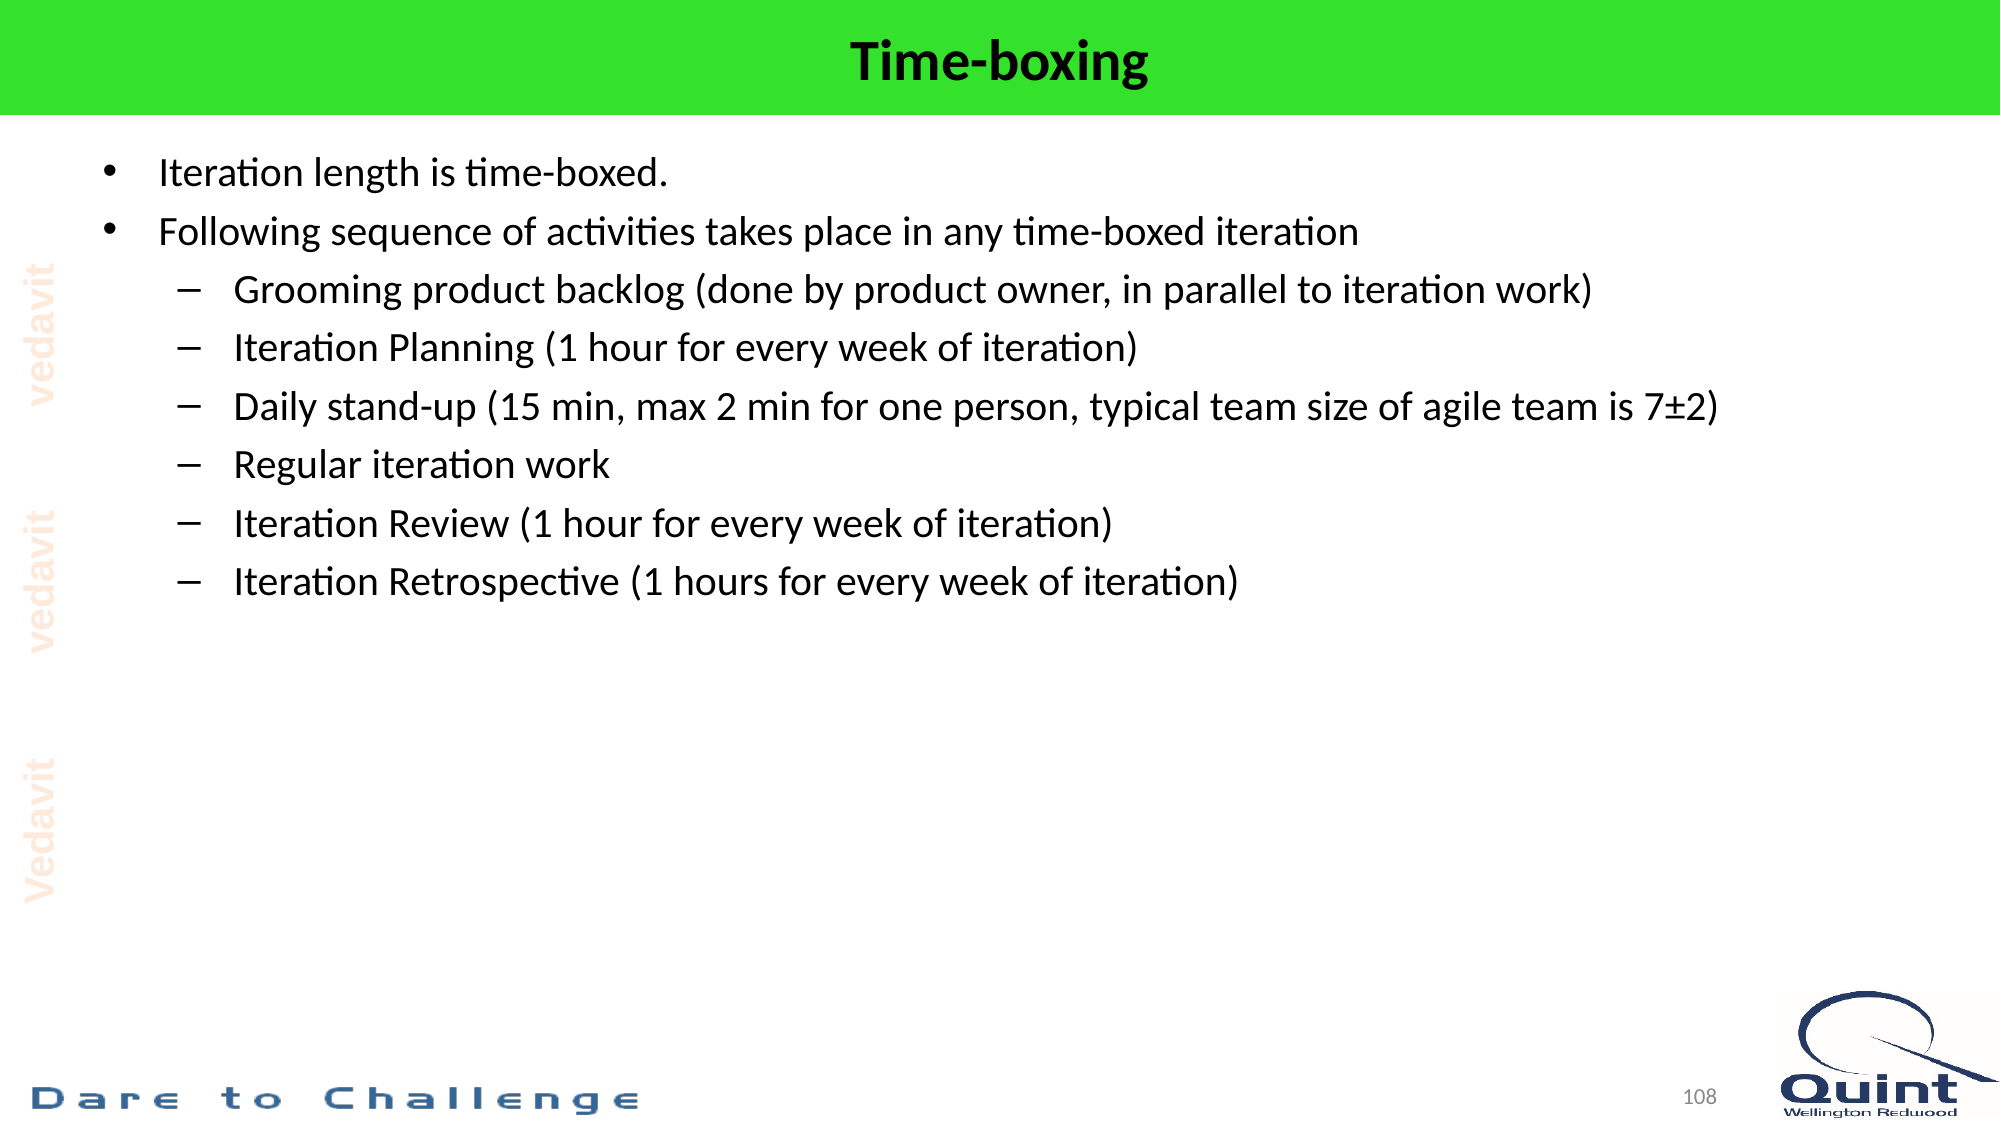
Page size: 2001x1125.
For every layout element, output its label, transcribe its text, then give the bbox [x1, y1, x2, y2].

slide_number 108 [1650, 1065, 1750, 1125]
list Iteration length is time-boxed. Following sequence of activities takes place in any time-boxed iteration Grooming product backlog (done by product owner, in parallel to iteration work) Iteration Planning (1 hour for every week of iteration) Daily stand-up (15 min, max 2 min for one person, typical team size of agile team is 7±2) Regular iteration work Iteration Review (1 hour for every week of iteration) Iteration Retrospective (1 hours for every week of iteration) [87, 137, 1950, 1031]
picture [0, 1071, 690, 1125]
title Time-boxing [0, 0, 2000, 115]
picture [1781, 991, 2000, 1118]
